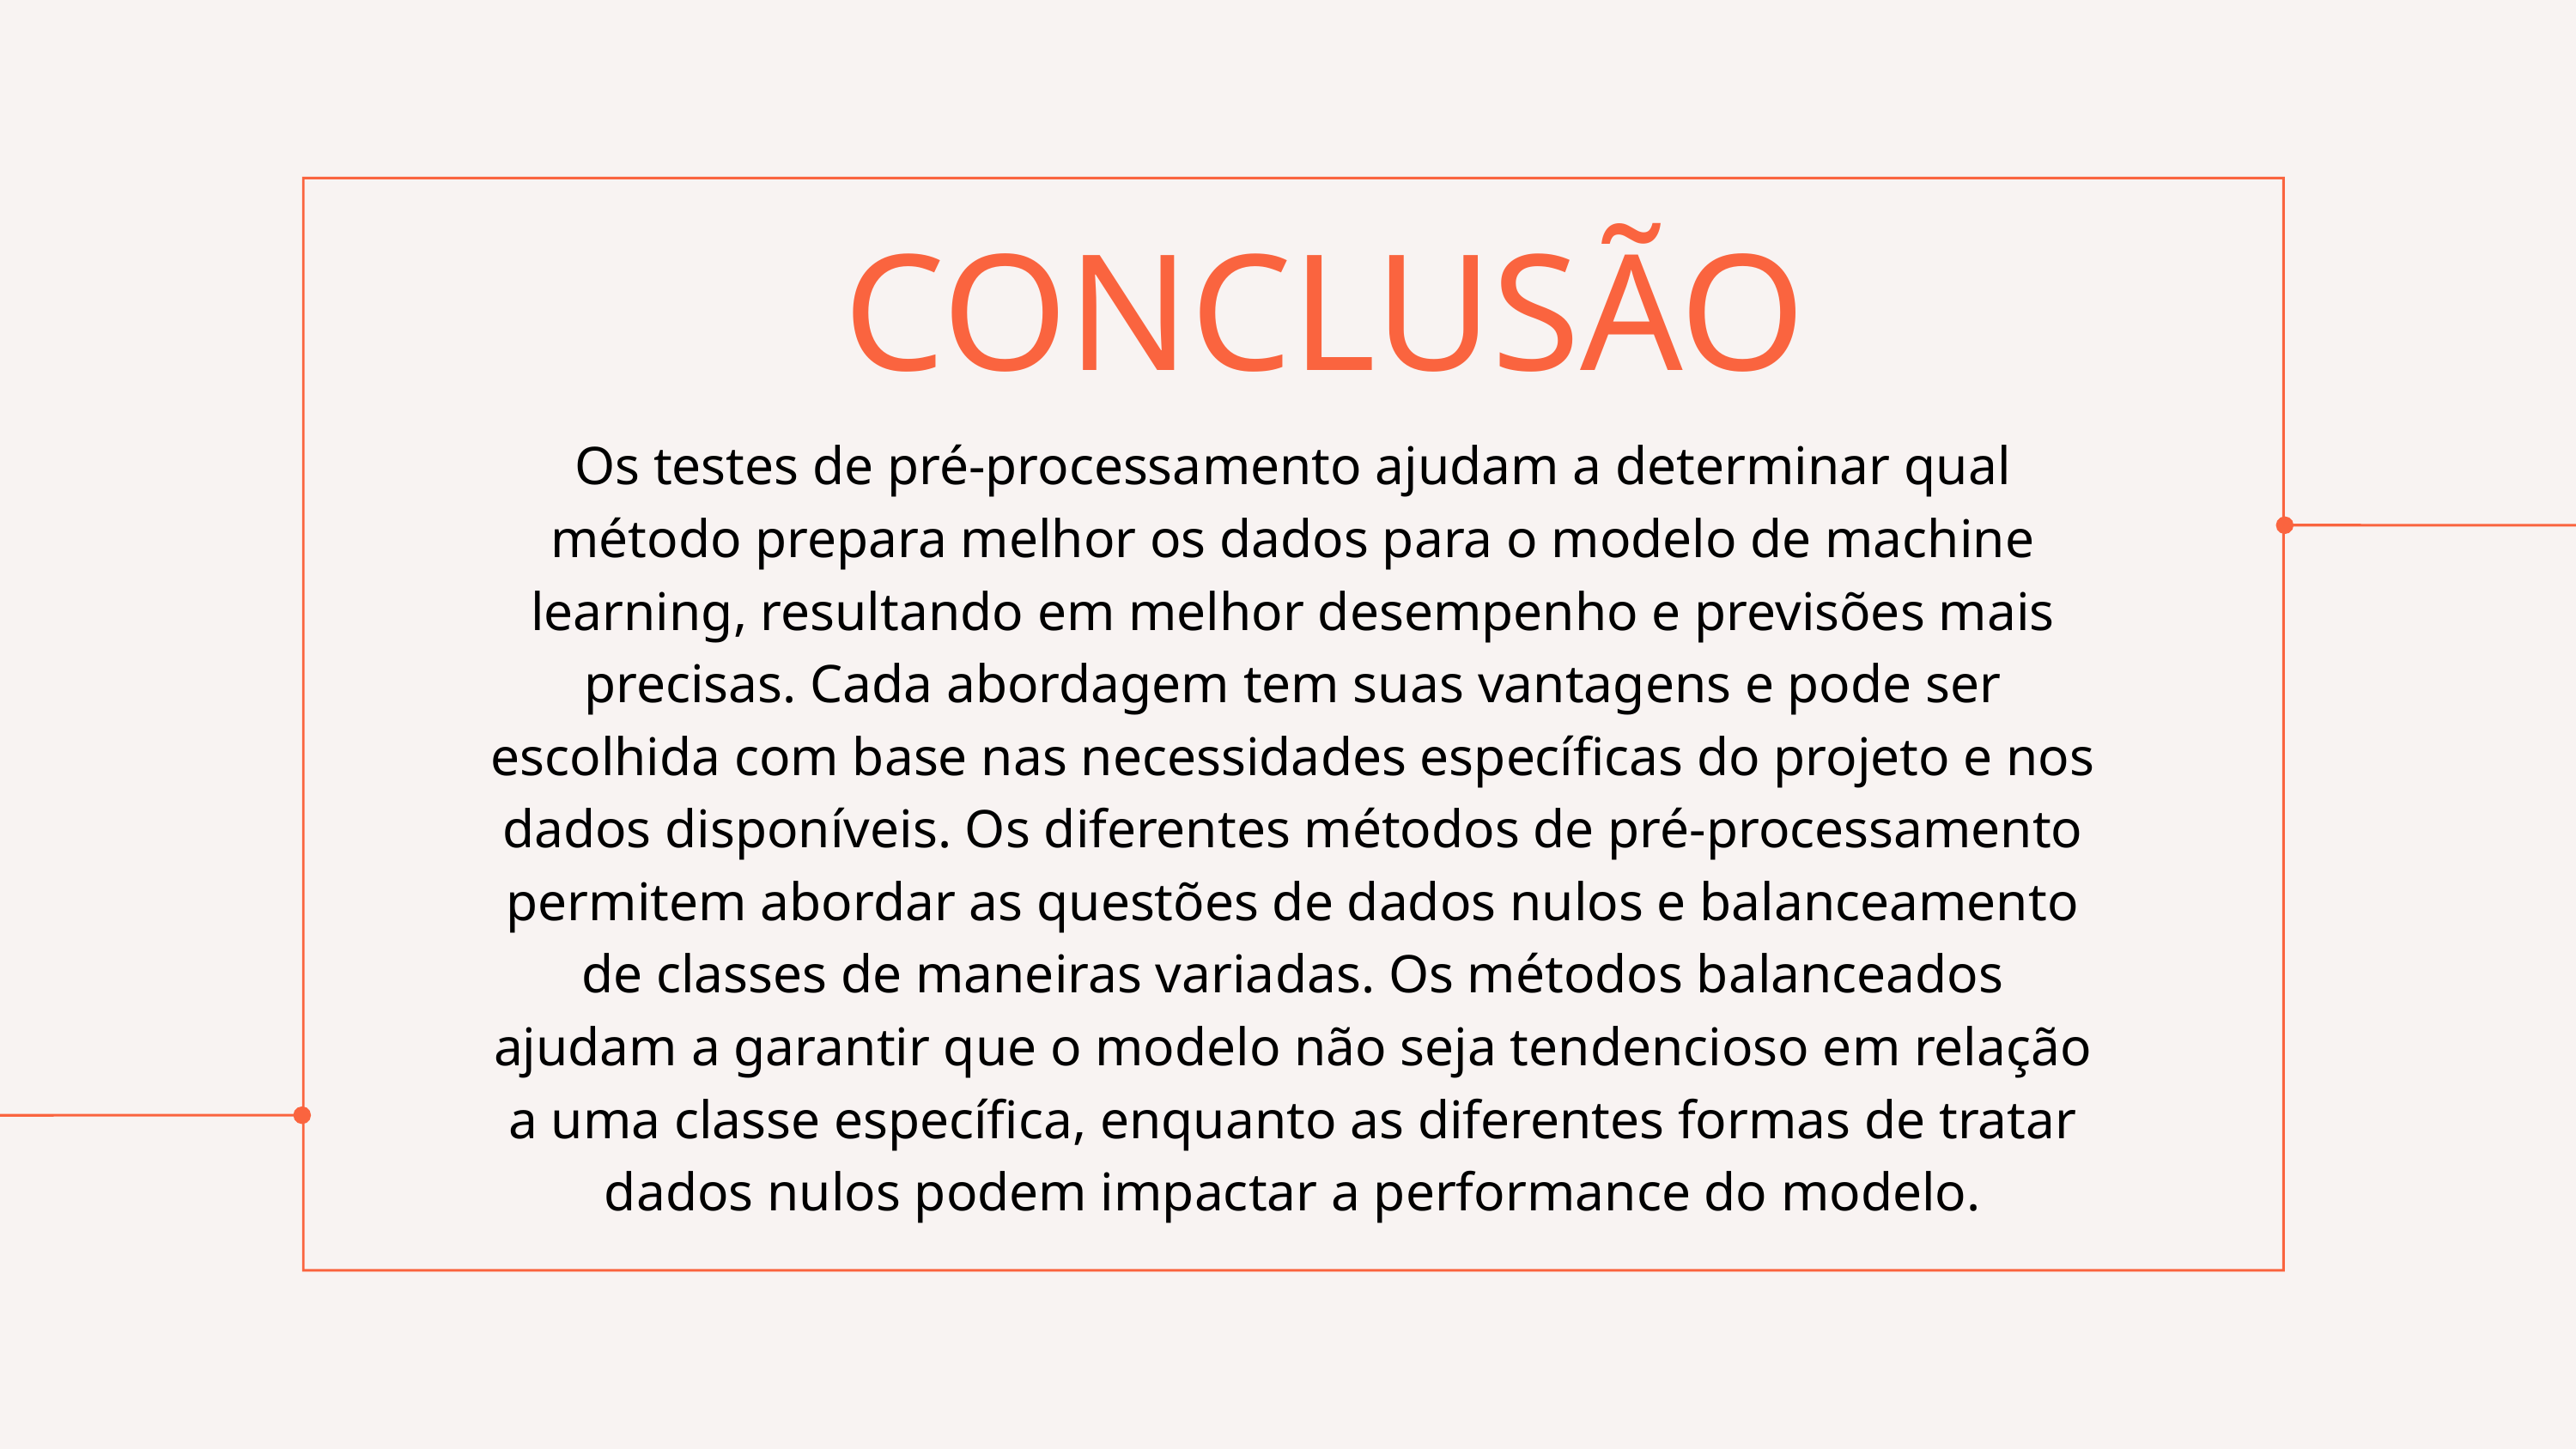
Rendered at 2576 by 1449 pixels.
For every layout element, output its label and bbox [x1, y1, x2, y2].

text_box [301, 176, 2285, 1272]
text_box [2288, 517, 2576, 534]
text_box [0, 1107, 297, 1123]
